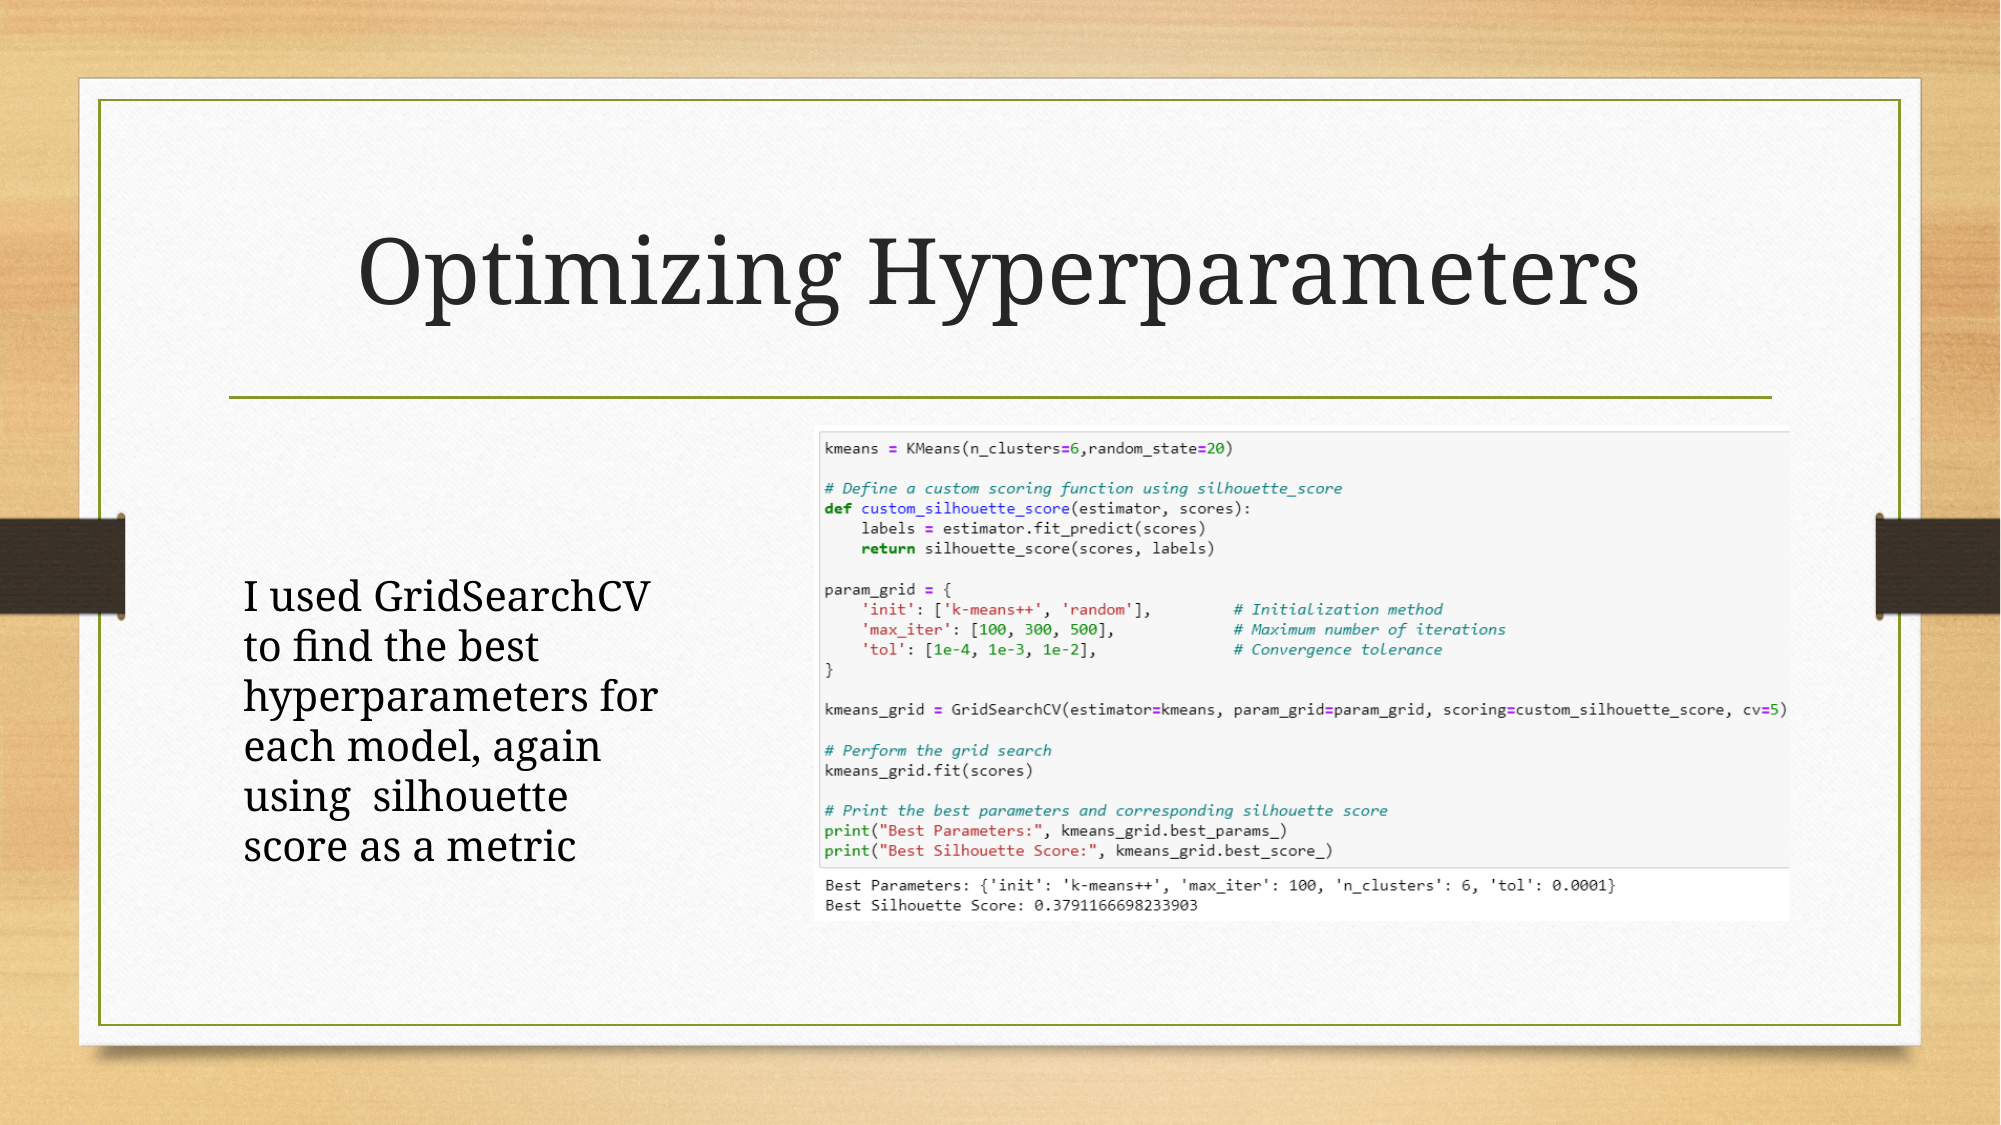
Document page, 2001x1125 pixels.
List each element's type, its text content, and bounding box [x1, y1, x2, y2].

title Optimizing Hyperparameters [212, 161, 1788, 375]
picture [0, 0, 2001, 1125]
text_box I used GridSearchCV to find the best hyperparameters for each model, again using silhouette score as a metric [228, 562, 699, 878]
